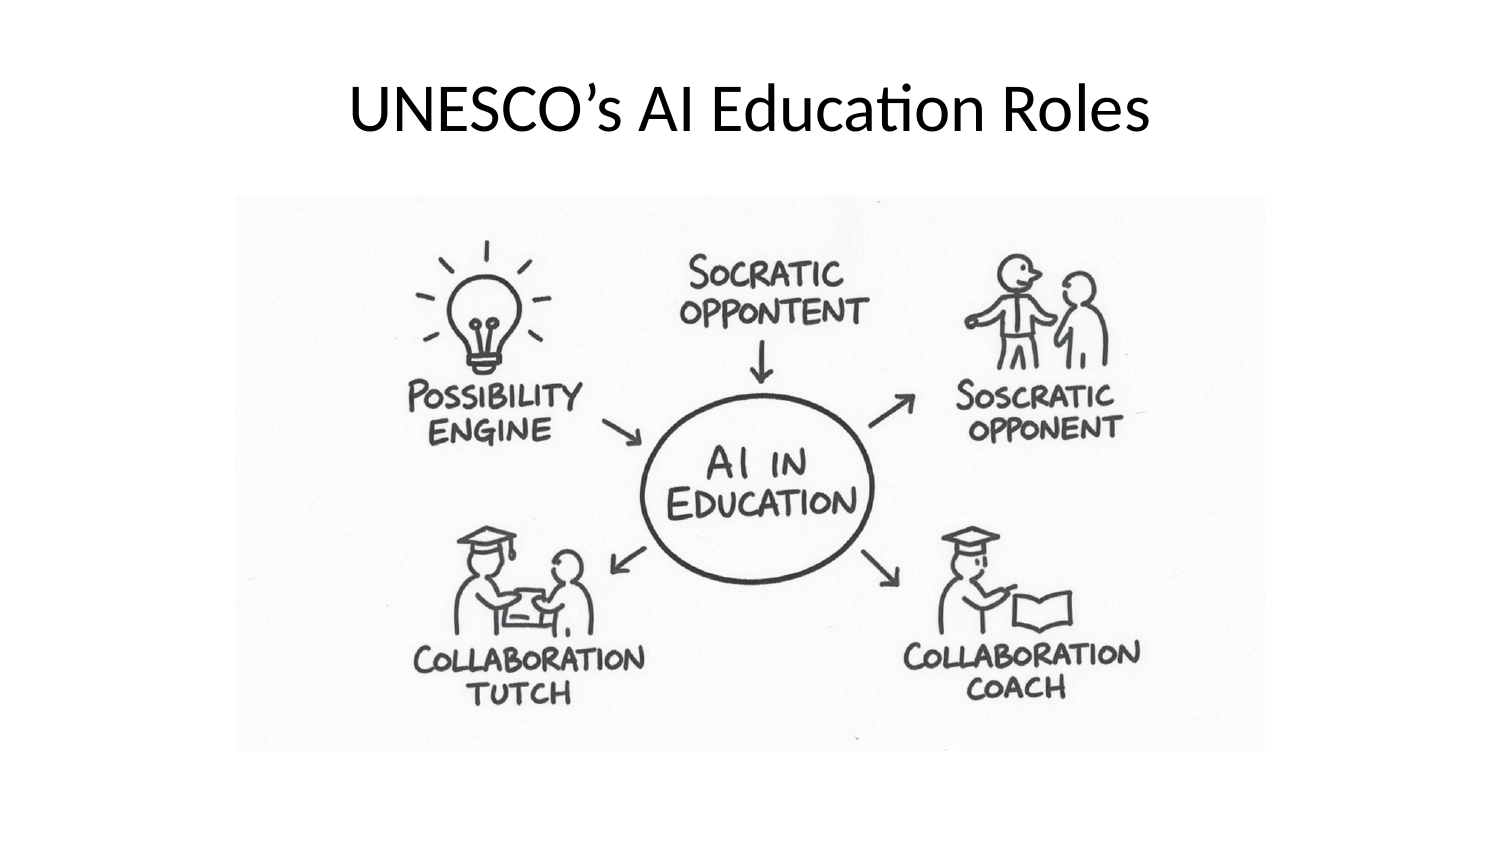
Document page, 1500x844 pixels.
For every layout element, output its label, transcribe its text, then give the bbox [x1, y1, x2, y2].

picture [235, 195, 1265, 753]
title UNESCO’s AI Education Roles [75, 33, 1425, 175]
